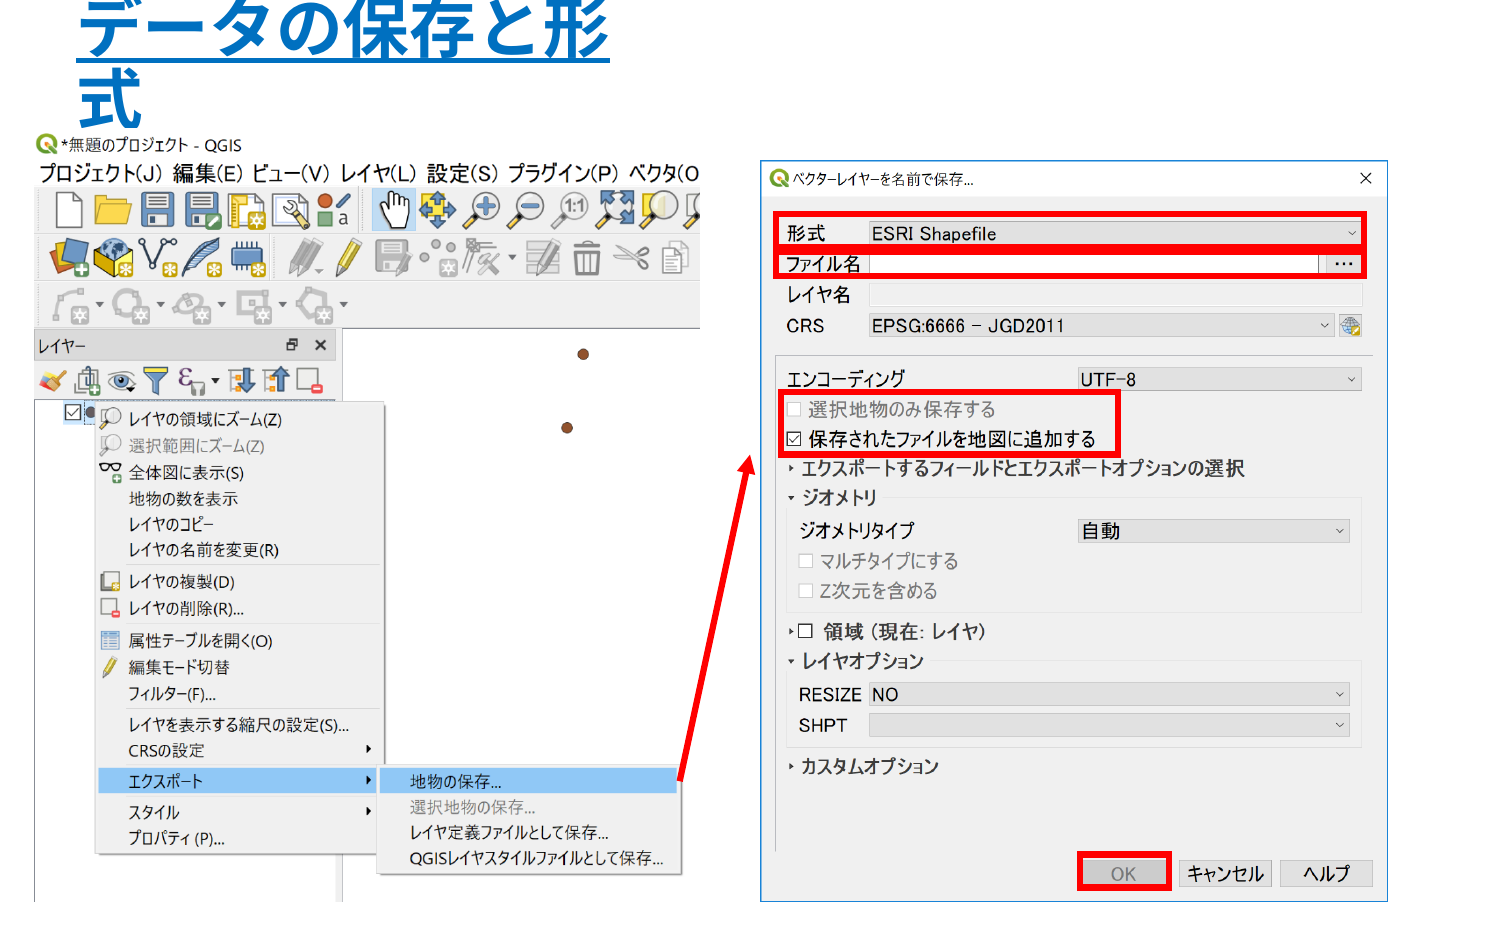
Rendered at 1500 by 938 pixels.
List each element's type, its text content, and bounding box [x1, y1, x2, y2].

picture [760, 160, 1388, 902]
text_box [679, 454, 750, 782]
title データの保存と形式 [60, 0, 663, 128]
picture [33, 128, 700, 902]
